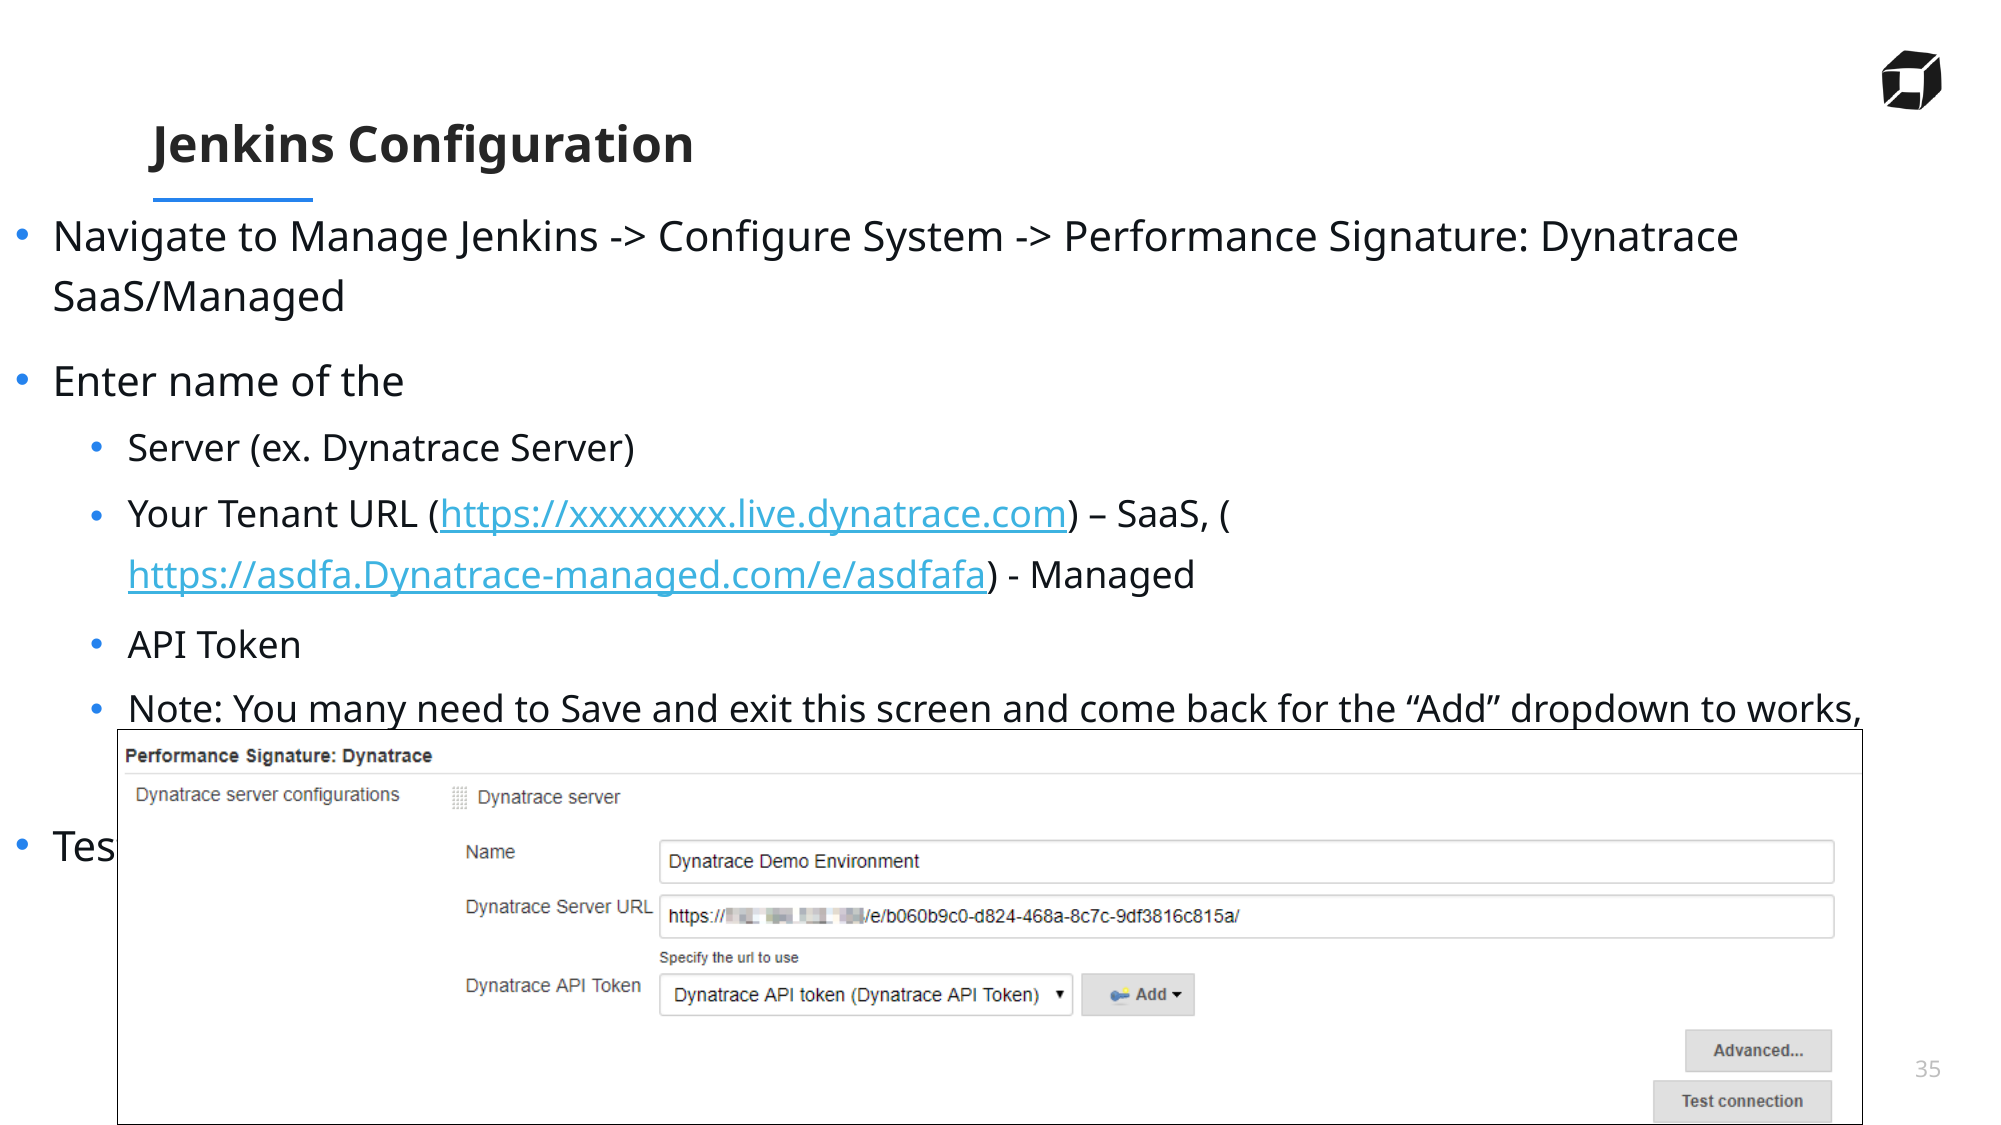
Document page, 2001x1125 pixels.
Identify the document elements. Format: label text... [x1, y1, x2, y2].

list Navigate to Manage Jenkins -> Configure System -> Performance Signature: Dynatrace SaaS/Managed Enter name of the Server (ex. Dynatrace Server) Your Tenant URL (https://xxxxxxxx.live.dynatrace.com) – SaaS, (https://asdfa.Dynatrace-managed.com/e/asdfafa) - Managed API Token Note: You many need to Save and exit this screen and come back for the “Add” dropdown to works, thanks to a bug in Jenkins Test the Connection and Save [0, 192, 2000, 956]
picture [1881, 50, 1942, 110]
title Jenkins Configuration [137, 59, 1863, 181]
picture [117, 729, 1863, 1125]
